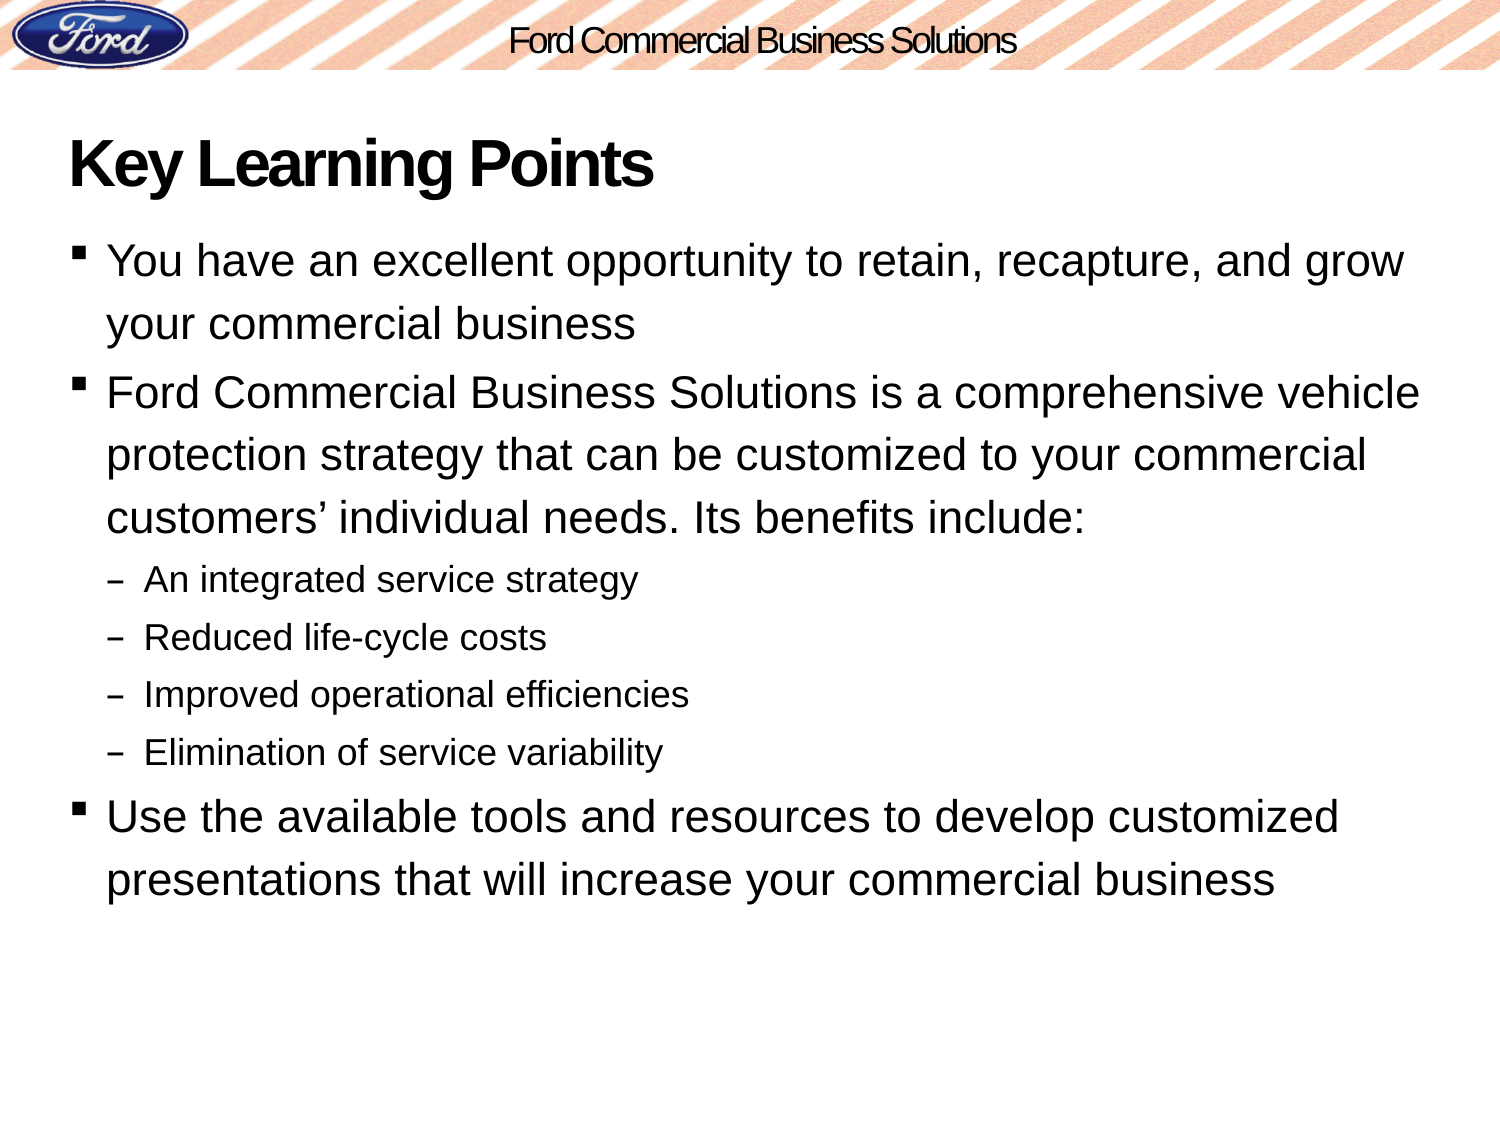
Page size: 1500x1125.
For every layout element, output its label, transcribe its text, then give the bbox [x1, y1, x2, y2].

picture [9, 0, 190, 70]
list Michelle assembles the Customer Sales Presentation Kit in the Commercial Vehicle Presentation folder and adds a QFC credit application, relevant presentation materials and brochures, and the completed worksheets from the Commercial Cost-Per-Mile Value Builder Quick Quote Tool . [688, 0, 772, 70]
title Key Learning Points [53, 127, 1447, 198]
list You have an excellent opportunity to retain, recapture, and grow your commercial business Ford Commercial Business Solutions is a comprehensive vehicle protection strategy that can be customized to your commercial customers’ individual needs. Its benefits include: An integrated service strategy Reduced life-cycle costs Improved operational efficiencies Elimination of service variability Use the available tools and resources to develop customized presentations that will increase your commercial business [53, 215, 1446, 1032]
